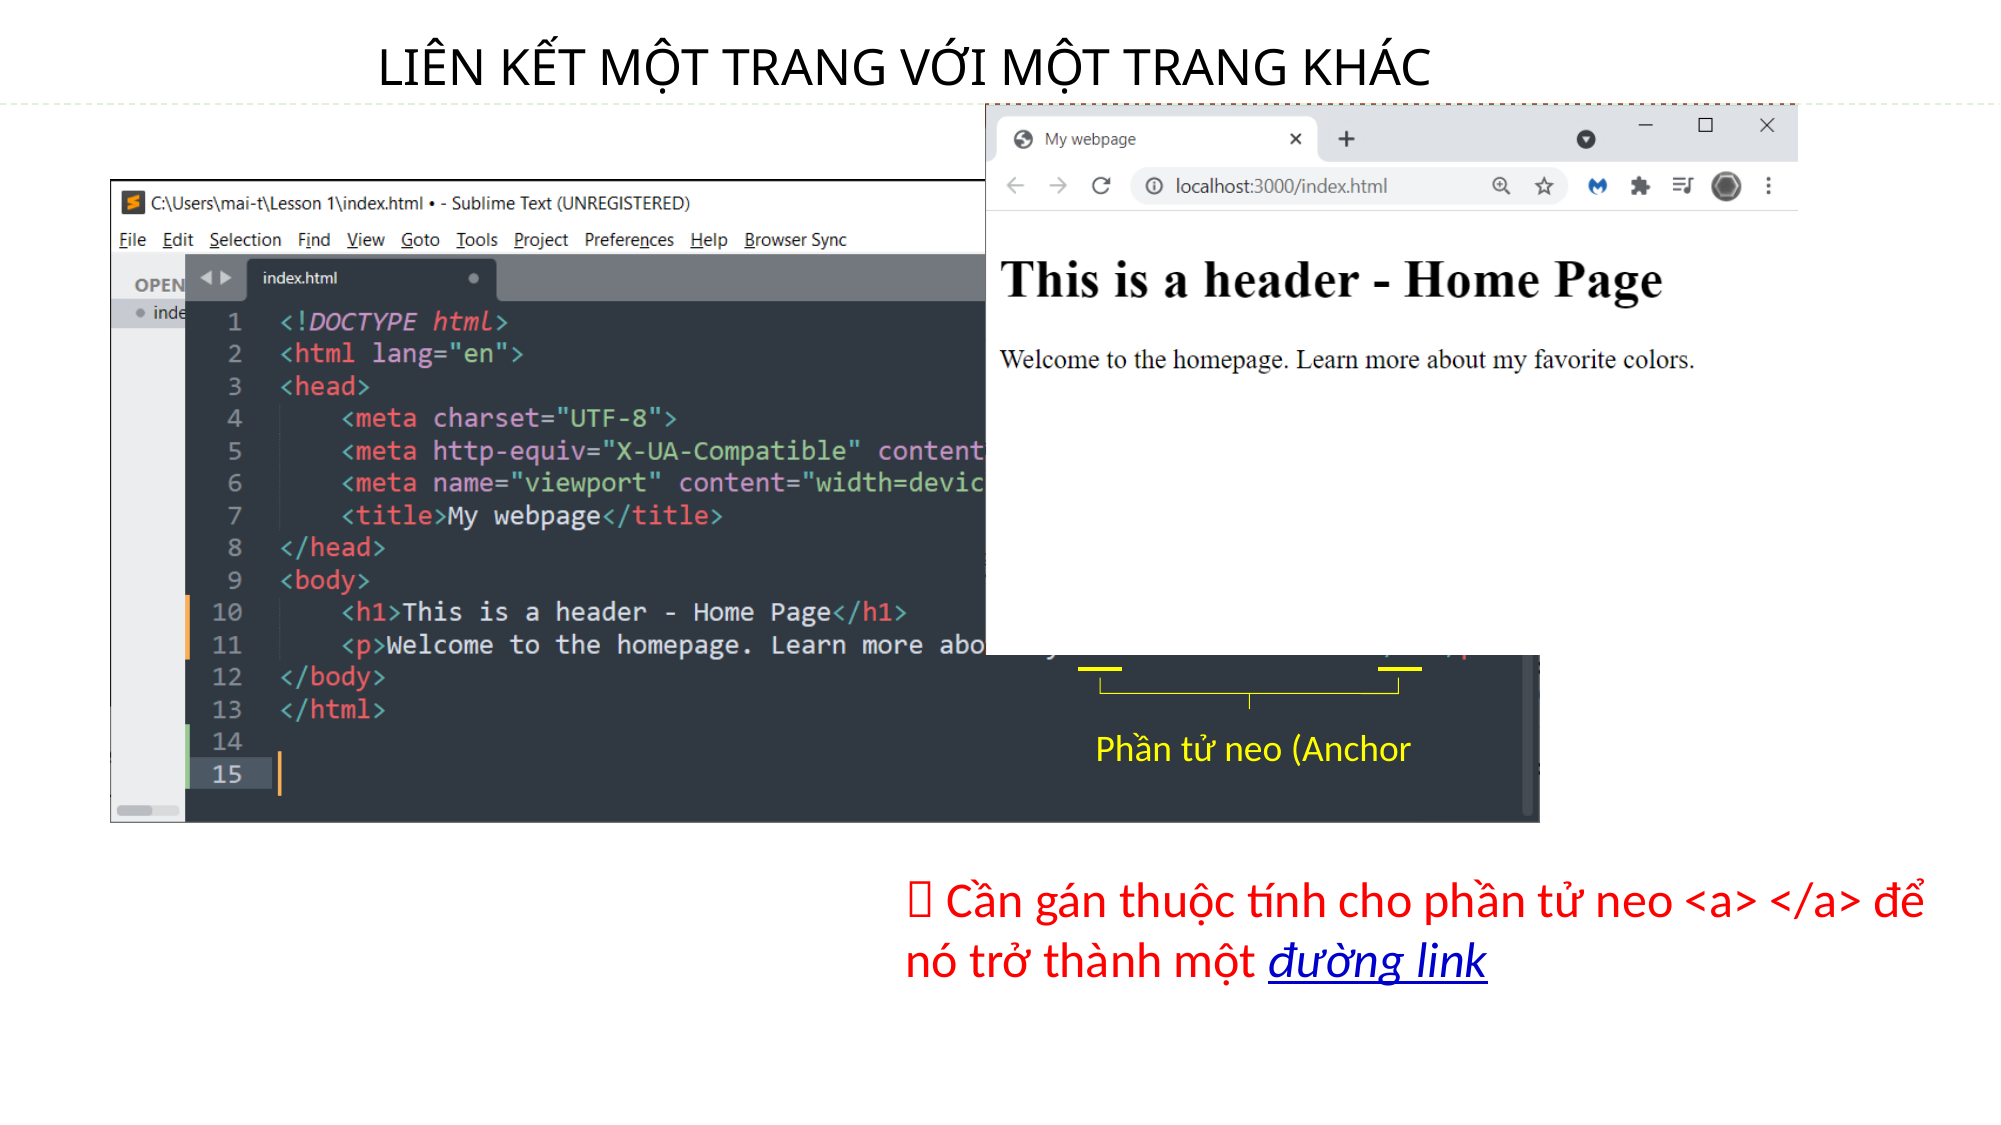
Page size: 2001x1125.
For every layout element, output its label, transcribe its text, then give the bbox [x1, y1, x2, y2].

text_box LIÊN KẾT MỘT TRANG VỚI MỘT TRANG KHÁC [362, 28, 1679, 103]
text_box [1078, 677, 1430, 777]
picture [110, 104, 1798, 823]
text_box  Cần gán thuộc tính cho phần tử neo <a> </a> để nó trở thành một đường link [890, 860, 1968, 996]
